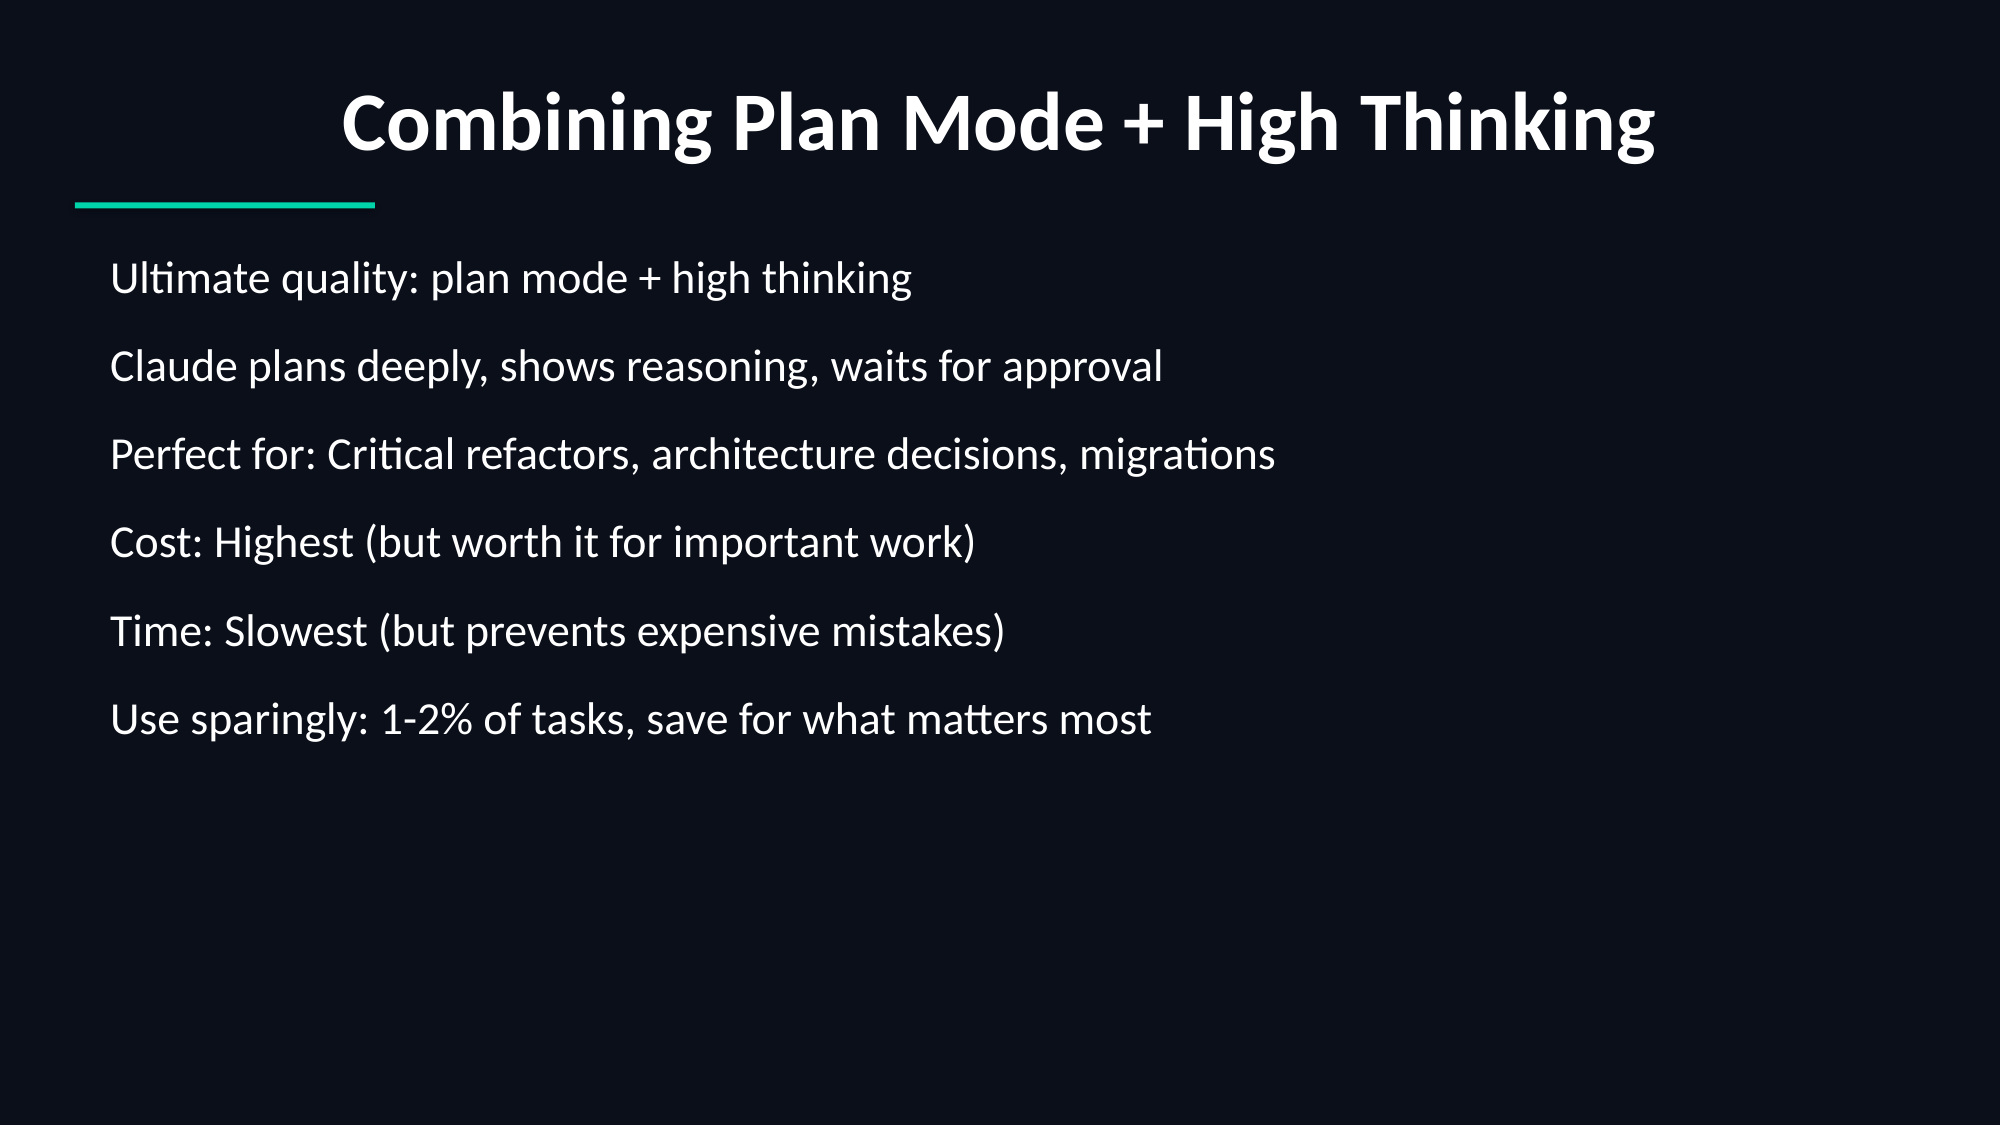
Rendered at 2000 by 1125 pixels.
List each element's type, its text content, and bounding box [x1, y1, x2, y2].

text_box Ultimate quality: plan mode + high thinking Claude plans deeply, shows reasoning, waits for approval Perfect for: Critical refactors, architecture decisions, migrations Cost: Highest (but worth it for important work) Time: Slowest (but prevents expensive mistakes) Use sparingly: 1-2% of tasks, save for what matters most [74, 239, 1925, 752]
text_box [74, 202, 376, 209]
text_box Combining Plan Mode + High Thinking [327, 60, 1673, 175]
